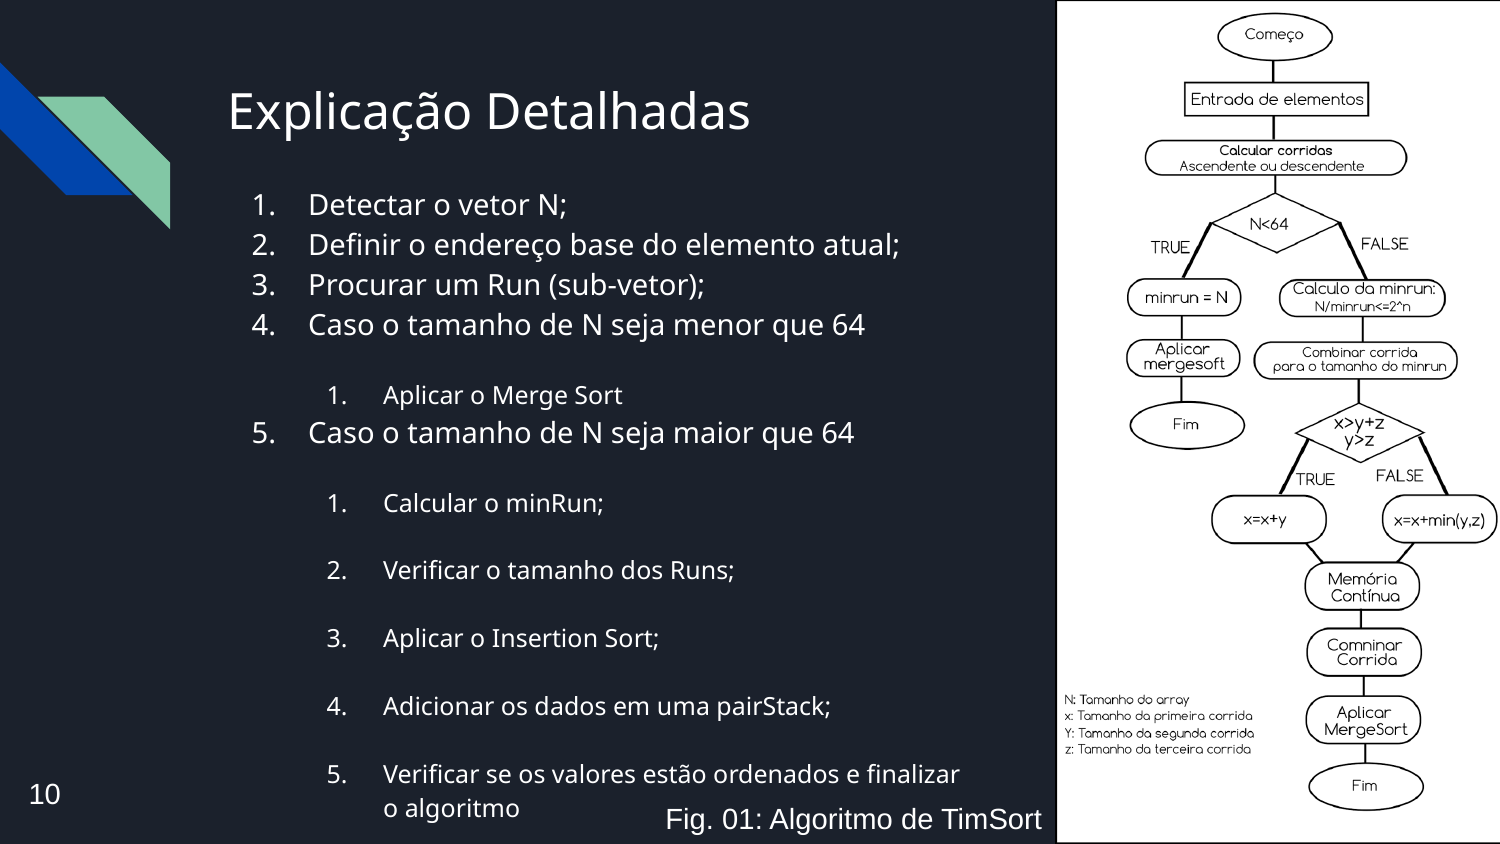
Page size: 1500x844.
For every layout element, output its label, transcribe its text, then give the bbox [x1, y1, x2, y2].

list Detectar o vetor N; Definir o endereço base do elemento atual; Procurar um Run (sub-vetor); Caso o tamanho de N seja menor que 64 Aplicar o Merge Sort Caso o tamanho de N seja maior que 64 Calcular o minRun; Verificar o tamanho dos Runs; Aplicar o Insertion Sort; Adicionar os dados em uma pairStack; Verificar se os valores estão ordenados e finalizar o algoritmo [212, 166, 982, 644]
title Explicação Detalhadas [212, 64, 878, 166]
text_box Fig. 01: Algoritmo de TimSort [650, 793, 1049, 843]
text_box 10 [13, 767, 77, 818]
picture [1054, 0, 1500, 844]
